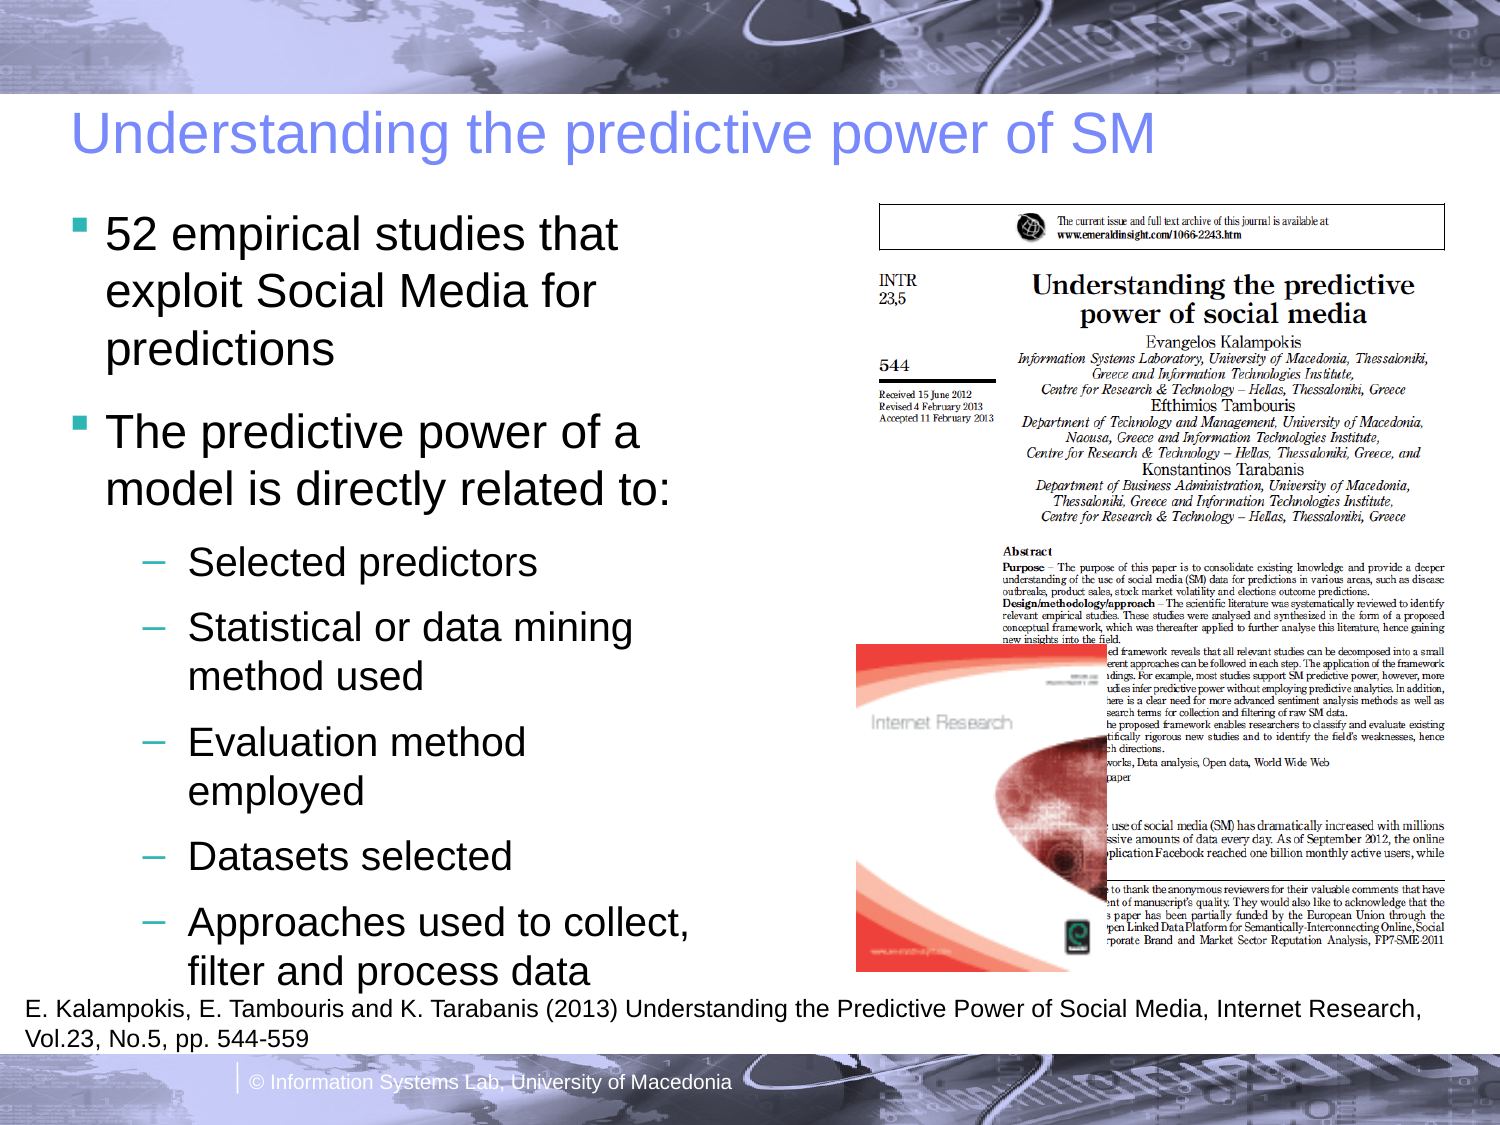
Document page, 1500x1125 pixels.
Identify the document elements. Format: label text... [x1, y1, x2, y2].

picture [853, 181, 1495, 1004]
list 52 empirical studies that exploit Social Media for predictions The predictive power of a model is directly related to: Selected predictors Statistical or data mining method used Evaluation method employed Datasets selected Approaches used to collect, filter and process data [53, 195, 729, 985]
text_box E. Kalampokis, E. Tambouris and K. Tarabanis (2013) Understanding the Predictive Power of Social Media, Internet Research, Vol.23, No.5, pp. 544-559 [10, 985, 1473, 1060]
title Understanding the predictive power of SM [55, 95, 1429, 179]
